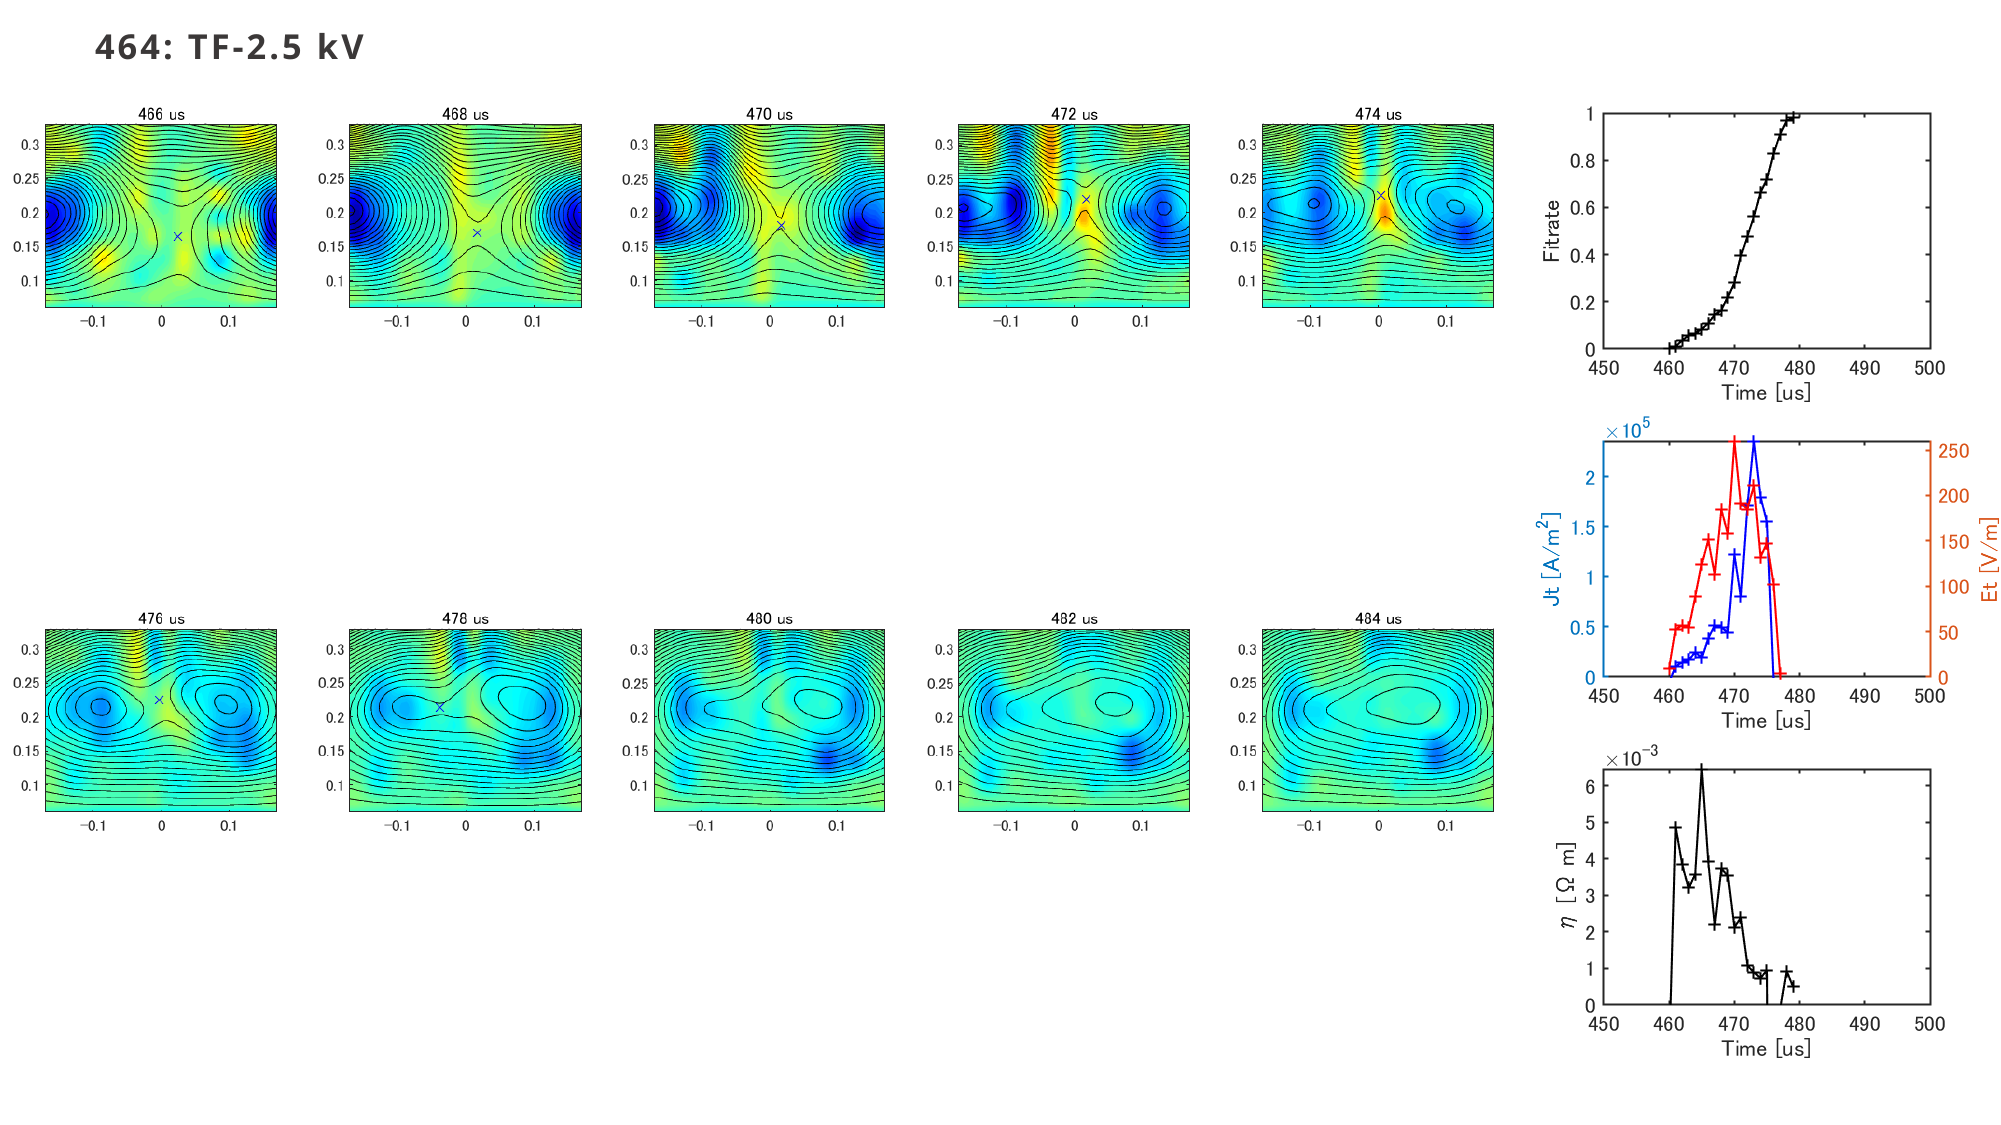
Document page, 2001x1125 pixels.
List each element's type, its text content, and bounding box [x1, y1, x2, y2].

title 464: TF-2.5 kV [63, 0, 2000, 94]
picture [1531, 30, 2000, 1125]
picture [0, 90, 1521, 840]
